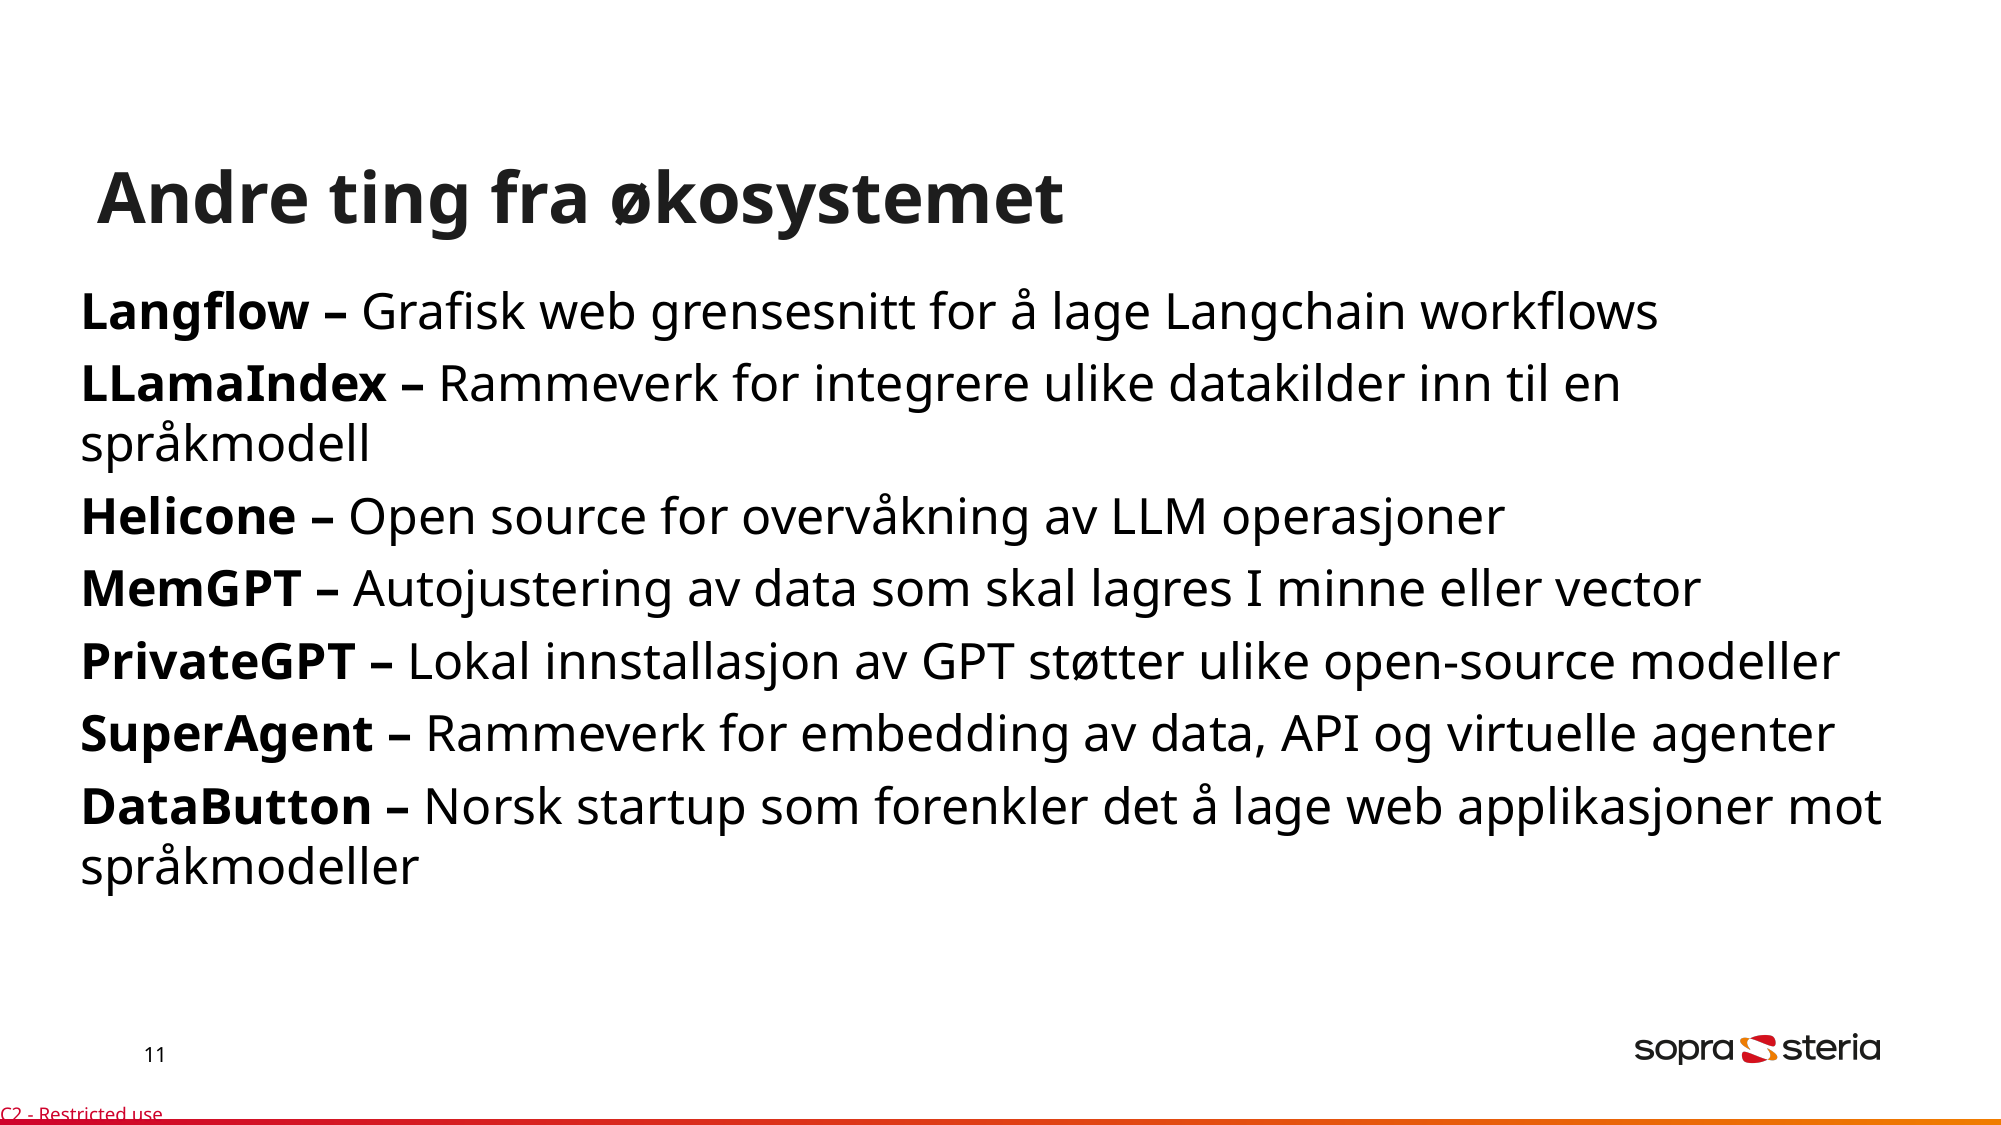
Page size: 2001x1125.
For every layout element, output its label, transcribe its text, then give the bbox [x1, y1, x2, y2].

title Andre ting fra økosystemet [82, 39, 1918, 247]
picture [1635, 1033, 1880, 1065]
list Langflow – Grafisk web grensesnitt for å lage Langchain workflows LLamaIndex – Rammeverk for integrere ulike datakilder inn til en språkmodell Helicone – Open source for overvåkning av LLM operasjoner MemGPT – Autojustering av data som skal lagres I minne eller vector PrivateGPT – Lokal innstallasjon av GPT støtter ulike open-source modeller SuperAgent – Rammeverk for embedding av data, API og virtuelle agenter DataButton – Norsk startup som forenkler det å lage web applikasjoner mot språkmodeller [80, 279, 1918, 1001]
